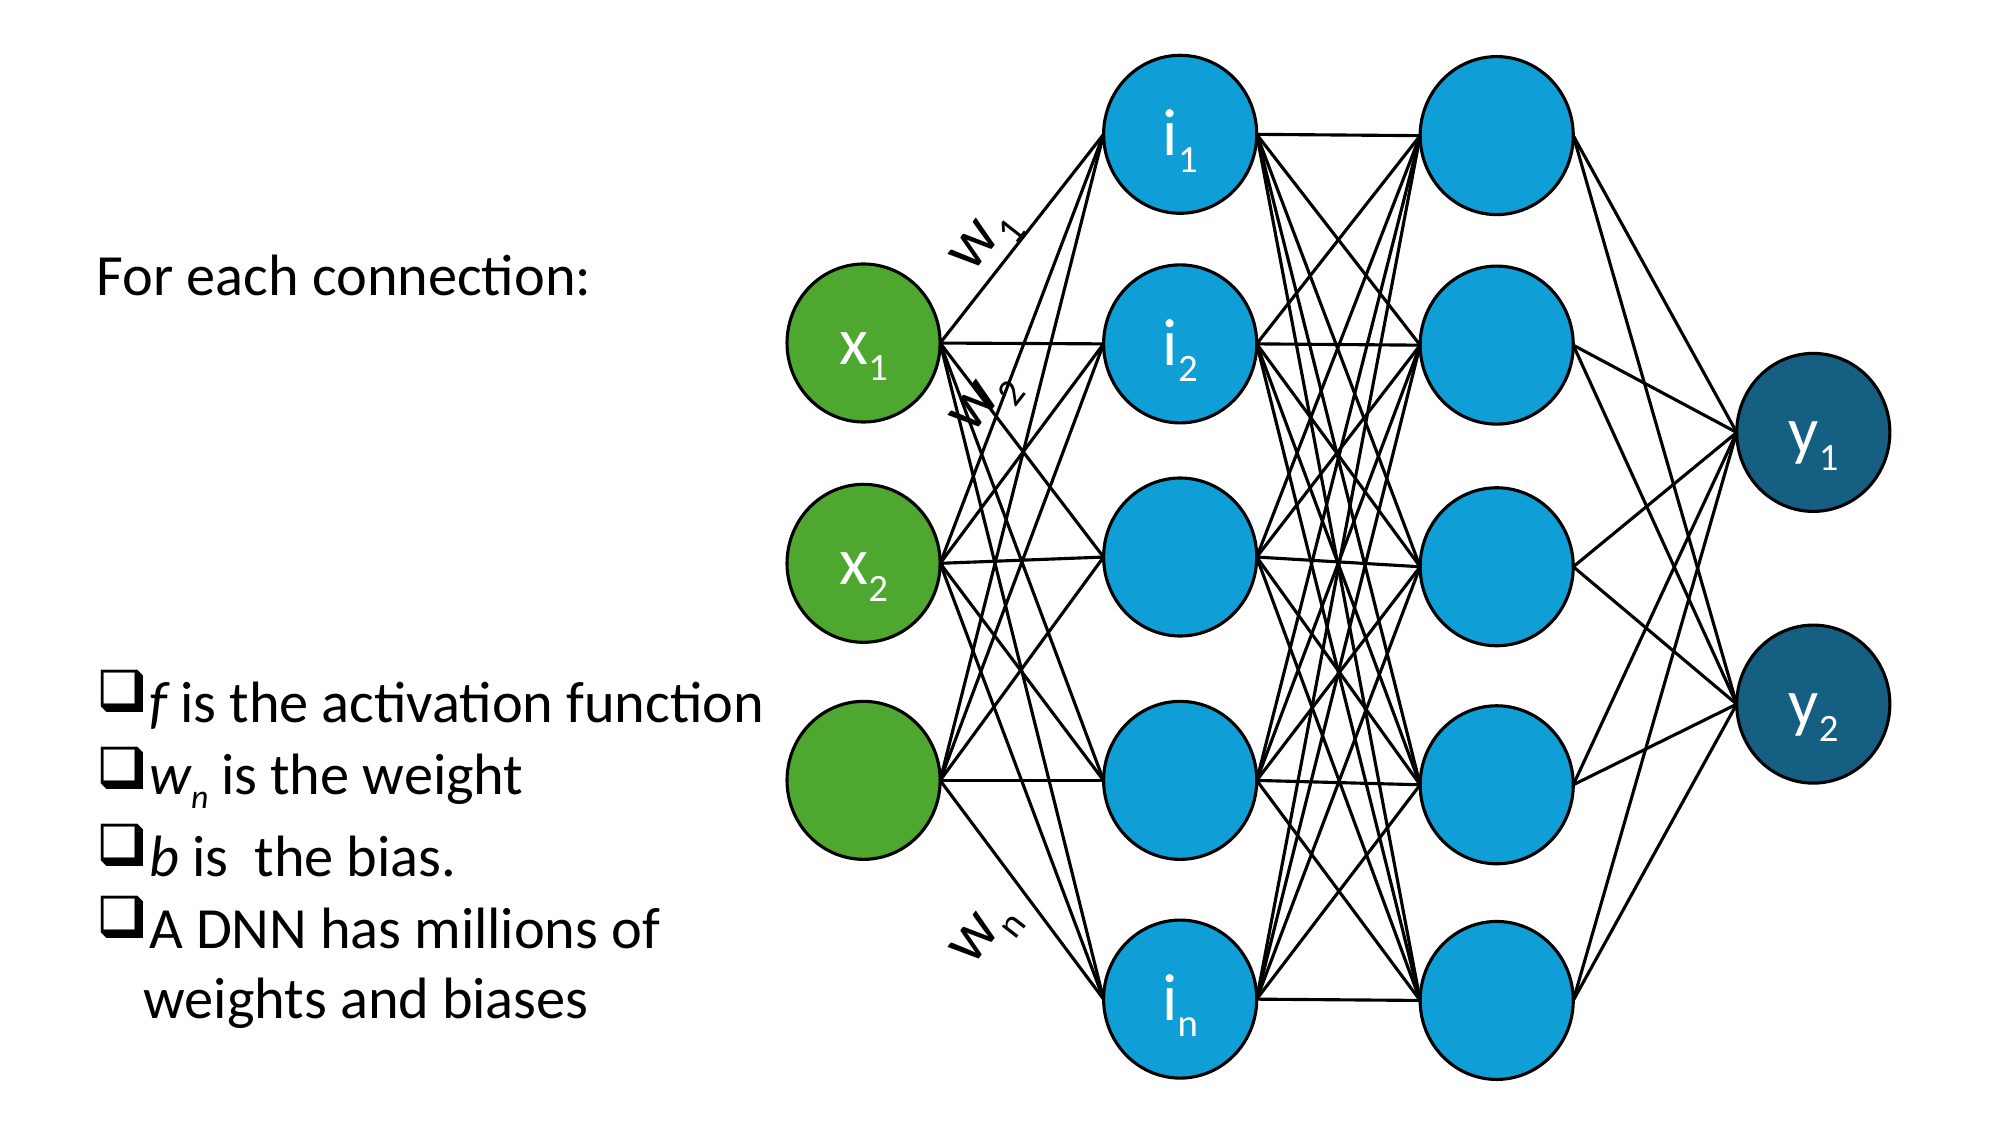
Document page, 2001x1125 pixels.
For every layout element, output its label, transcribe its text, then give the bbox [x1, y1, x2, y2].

text_box f is the activation function wn is the weight b is the bias. A DNN has millions of weights and biases [94, 661, 785, 1031]
text_box For each connection: [94, 235, 739, 308]
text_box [786, 54, 1891, 1081]
